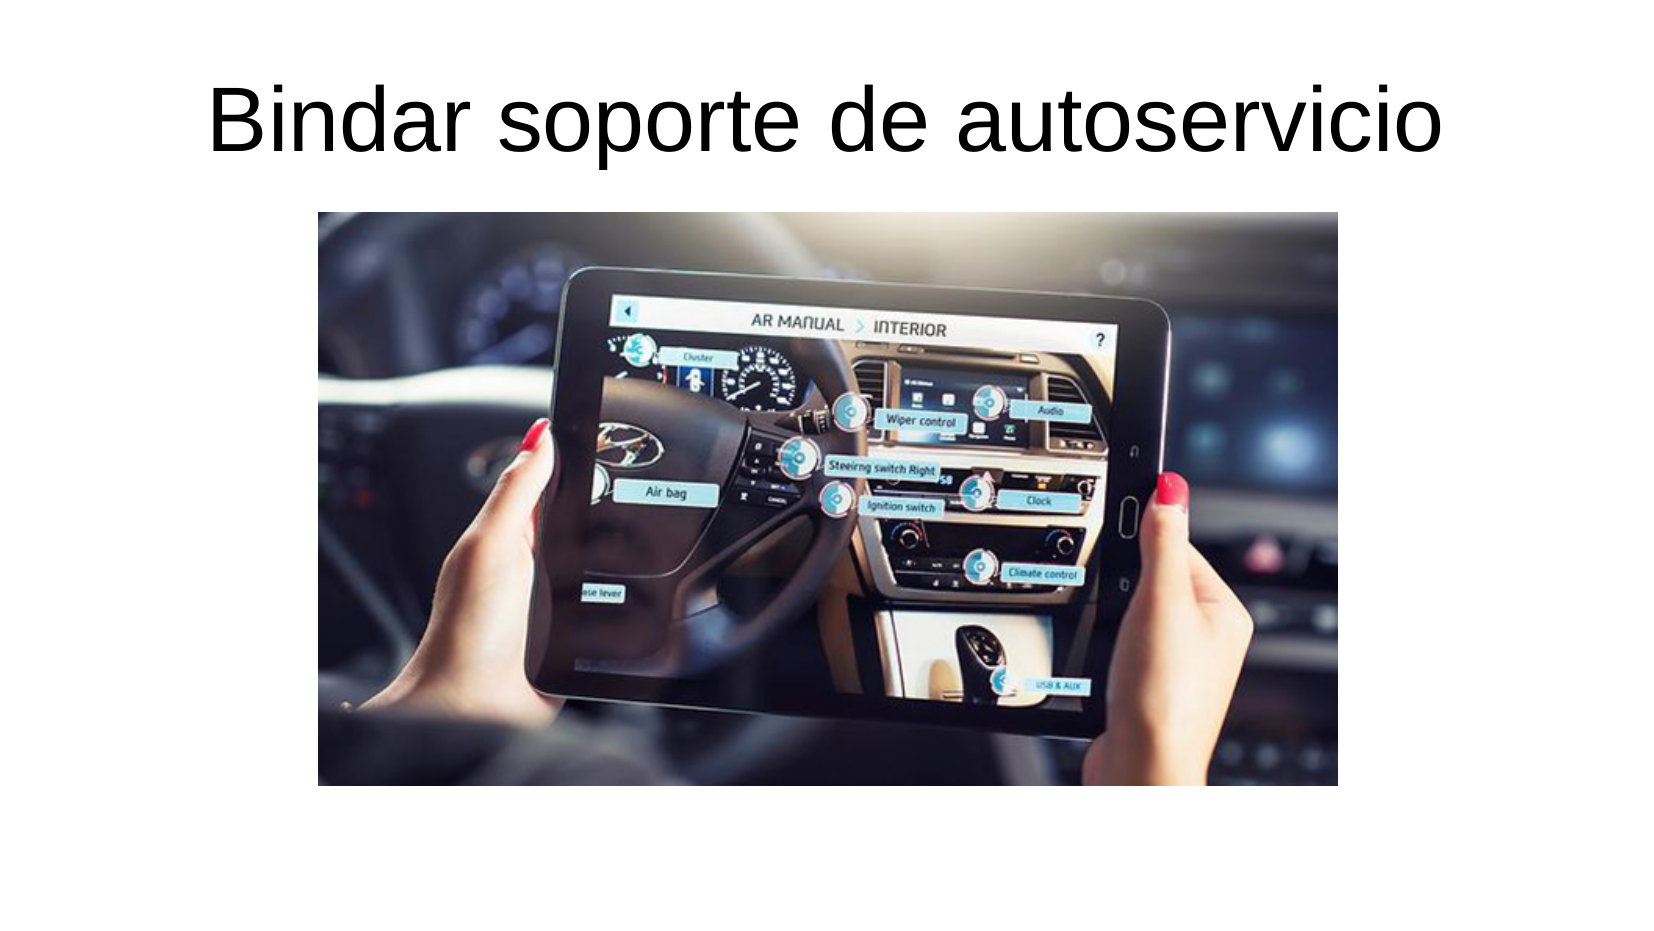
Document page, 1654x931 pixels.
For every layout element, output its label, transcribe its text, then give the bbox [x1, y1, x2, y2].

text_box Bindar soporte de autoservicio [82, 59, 1571, 170]
picture [318, 211, 1338, 786]
